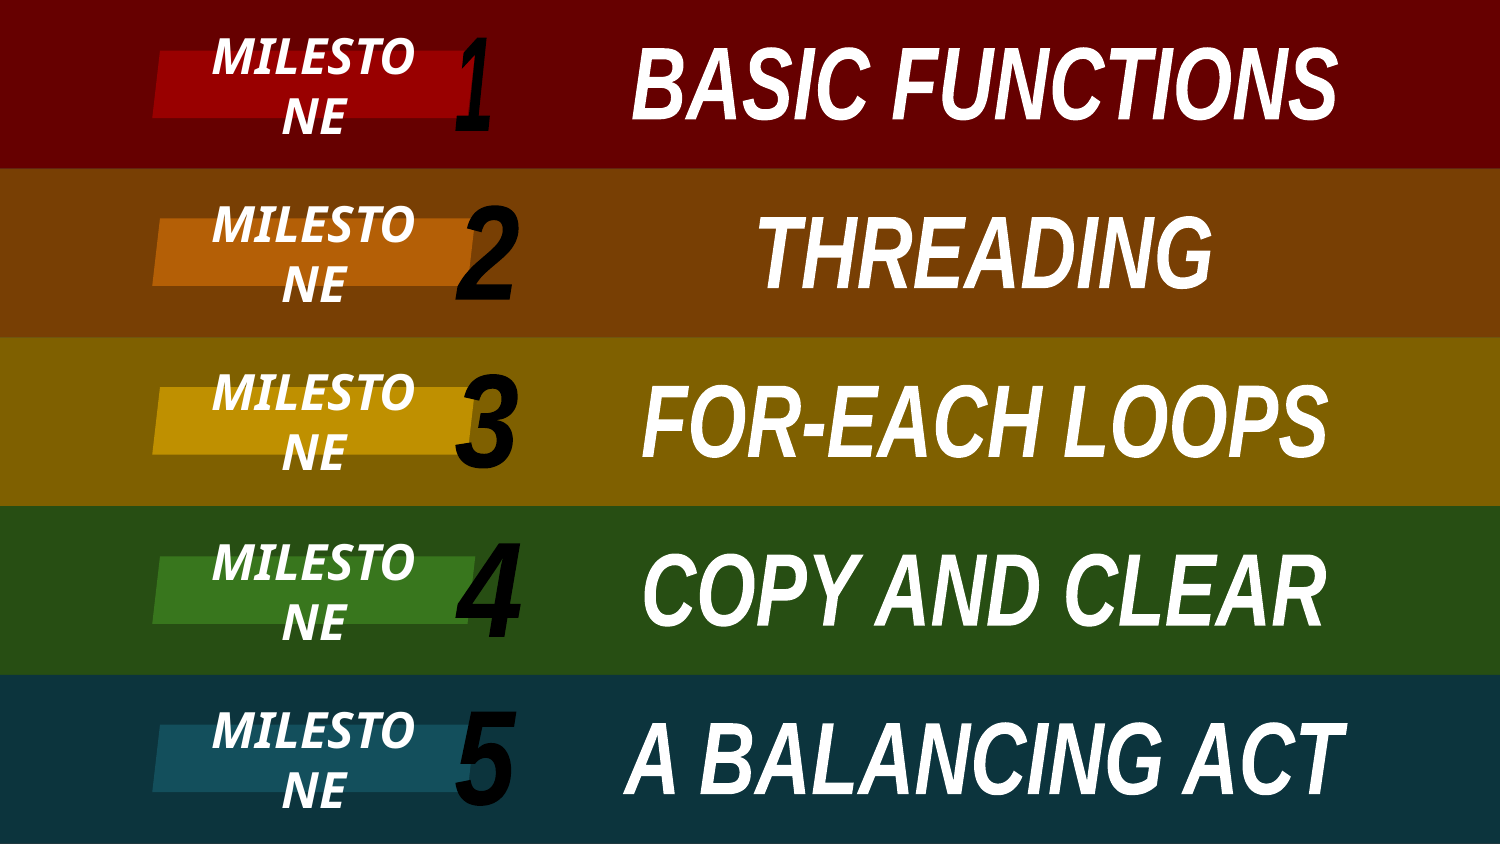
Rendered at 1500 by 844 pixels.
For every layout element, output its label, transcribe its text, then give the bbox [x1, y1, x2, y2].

text_box MILESTONE [152, 556, 476, 624]
text_box [0, 506, 1500, 674]
text_box [0, 0, 1500, 168]
text_box [0, 674, 1500, 844]
text_box [0, 337, 1500, 506]
text_box MILESTONE [152, 50, 476, 119]
text_box MILESTONE [152, 387, 476, 455]
text_box MILESTONE [152, 218, 476, 286]
text_box MILESTONE [152, 724, 476, 793]
text_box [0, 168, 1500, 337]
